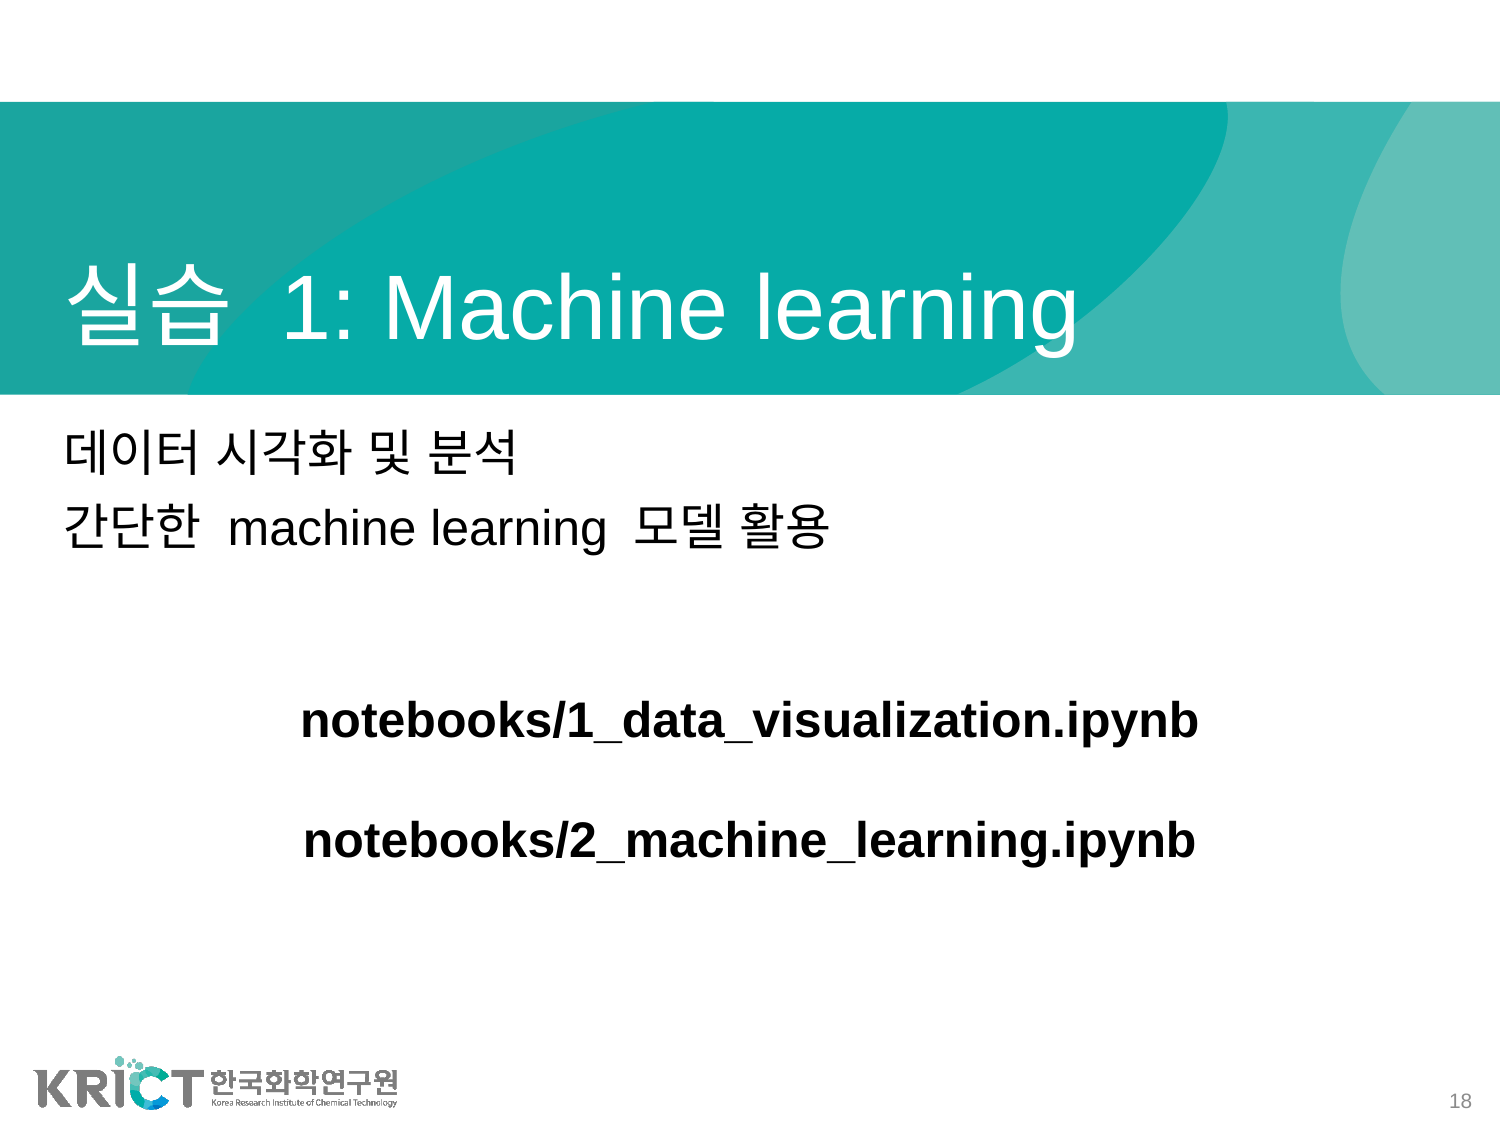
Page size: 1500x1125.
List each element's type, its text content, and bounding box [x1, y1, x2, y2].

title 실습 1: Machine learning [48, 127, 1452, 368]
text_box notebooks/1_data_visualization.ipynb notebooks/2_machine_learning.ipynb [178, 680, 1322, 876]
subtitle 데이터 시각화 및 분석 간단한 machine learning 모델 활용 [48, 420, 1174, 824]
picture [33, 1056, 397, 1110]
slide_number 18 [1149, 1085, 1488, 1116]
